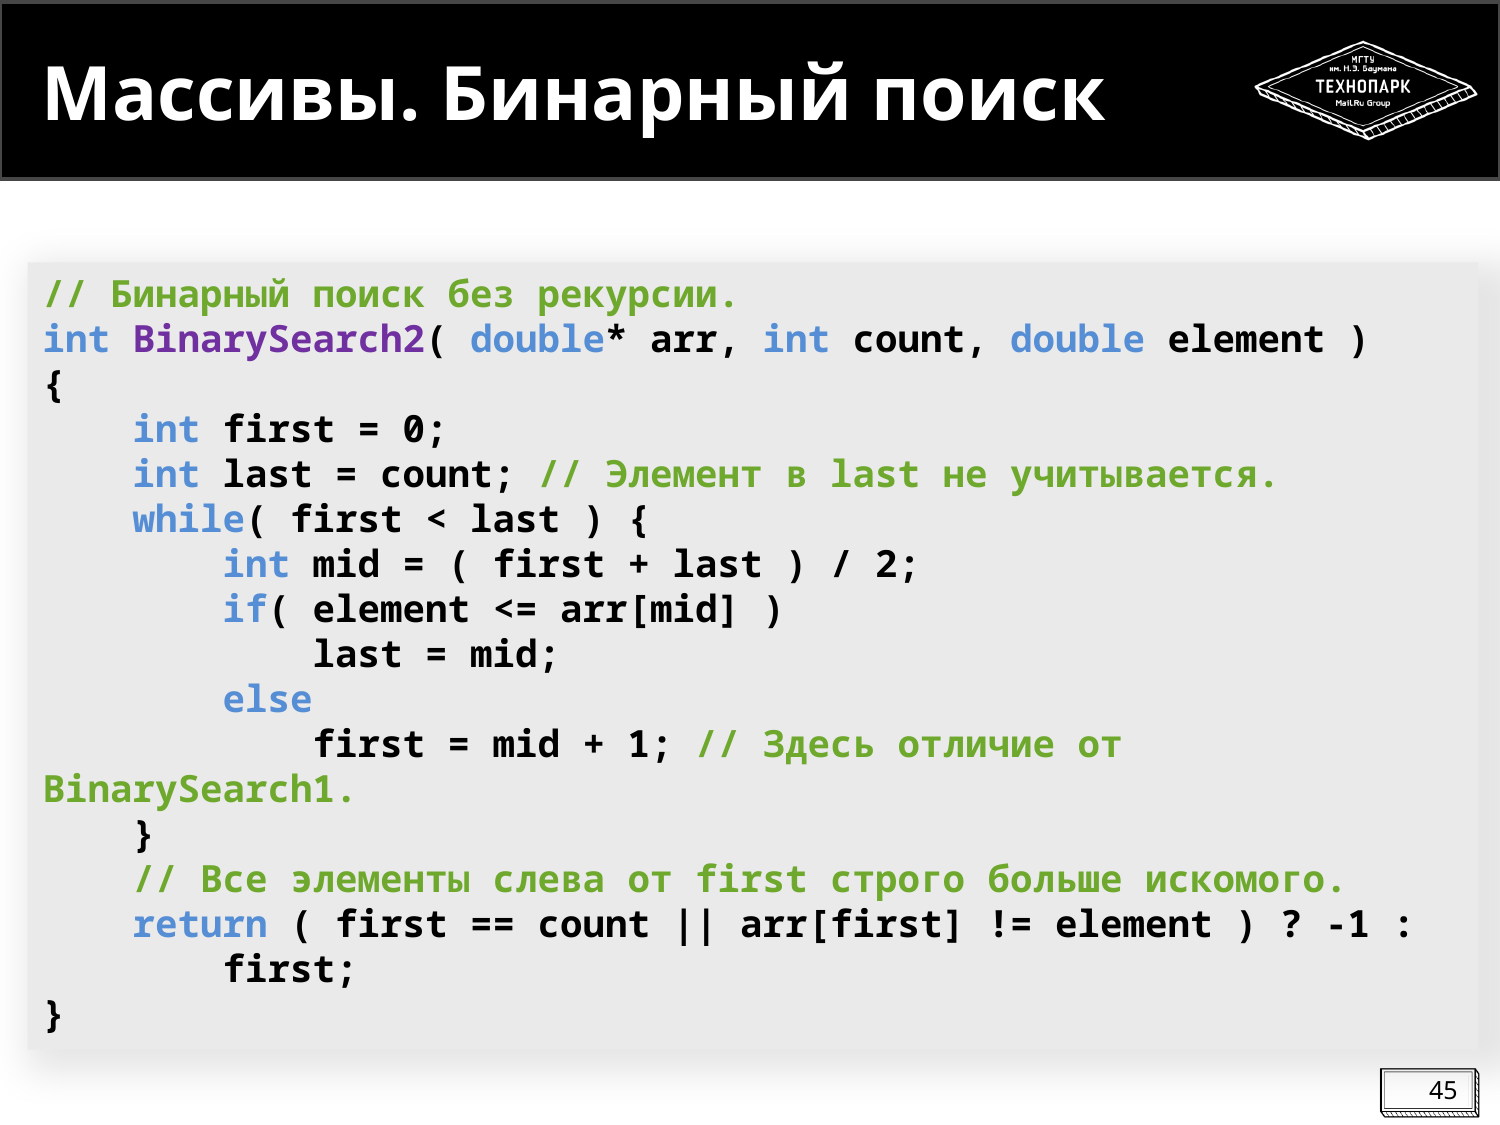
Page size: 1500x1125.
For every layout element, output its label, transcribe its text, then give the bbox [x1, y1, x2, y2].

list // Бинарный поиск без рекурсии. int BinarySearch2( double* arr, int count, double element ) { int first = 0; int last = count; // Элемент в last не учитывается. while( first < last ) { int mid = ( first + last ) / 2; if( element <= arr[mid] ) last = mid; else first = mid + 1; // Здесь отличие от BinarySearch1. } // Все элементы слева от first строго больше искомого. return ( first == count || arr[first] != element ) ? -1 : first; } [27, 262, 1475, 1050]
slide_number 45 [1130, 1069, 1473, 1114]
picture [1366, 1060, 1495, 1125]
picture [1250, 19, 1492, 162]
title Массивы. Бинарный поиск [26, 15, 1250, 166]
